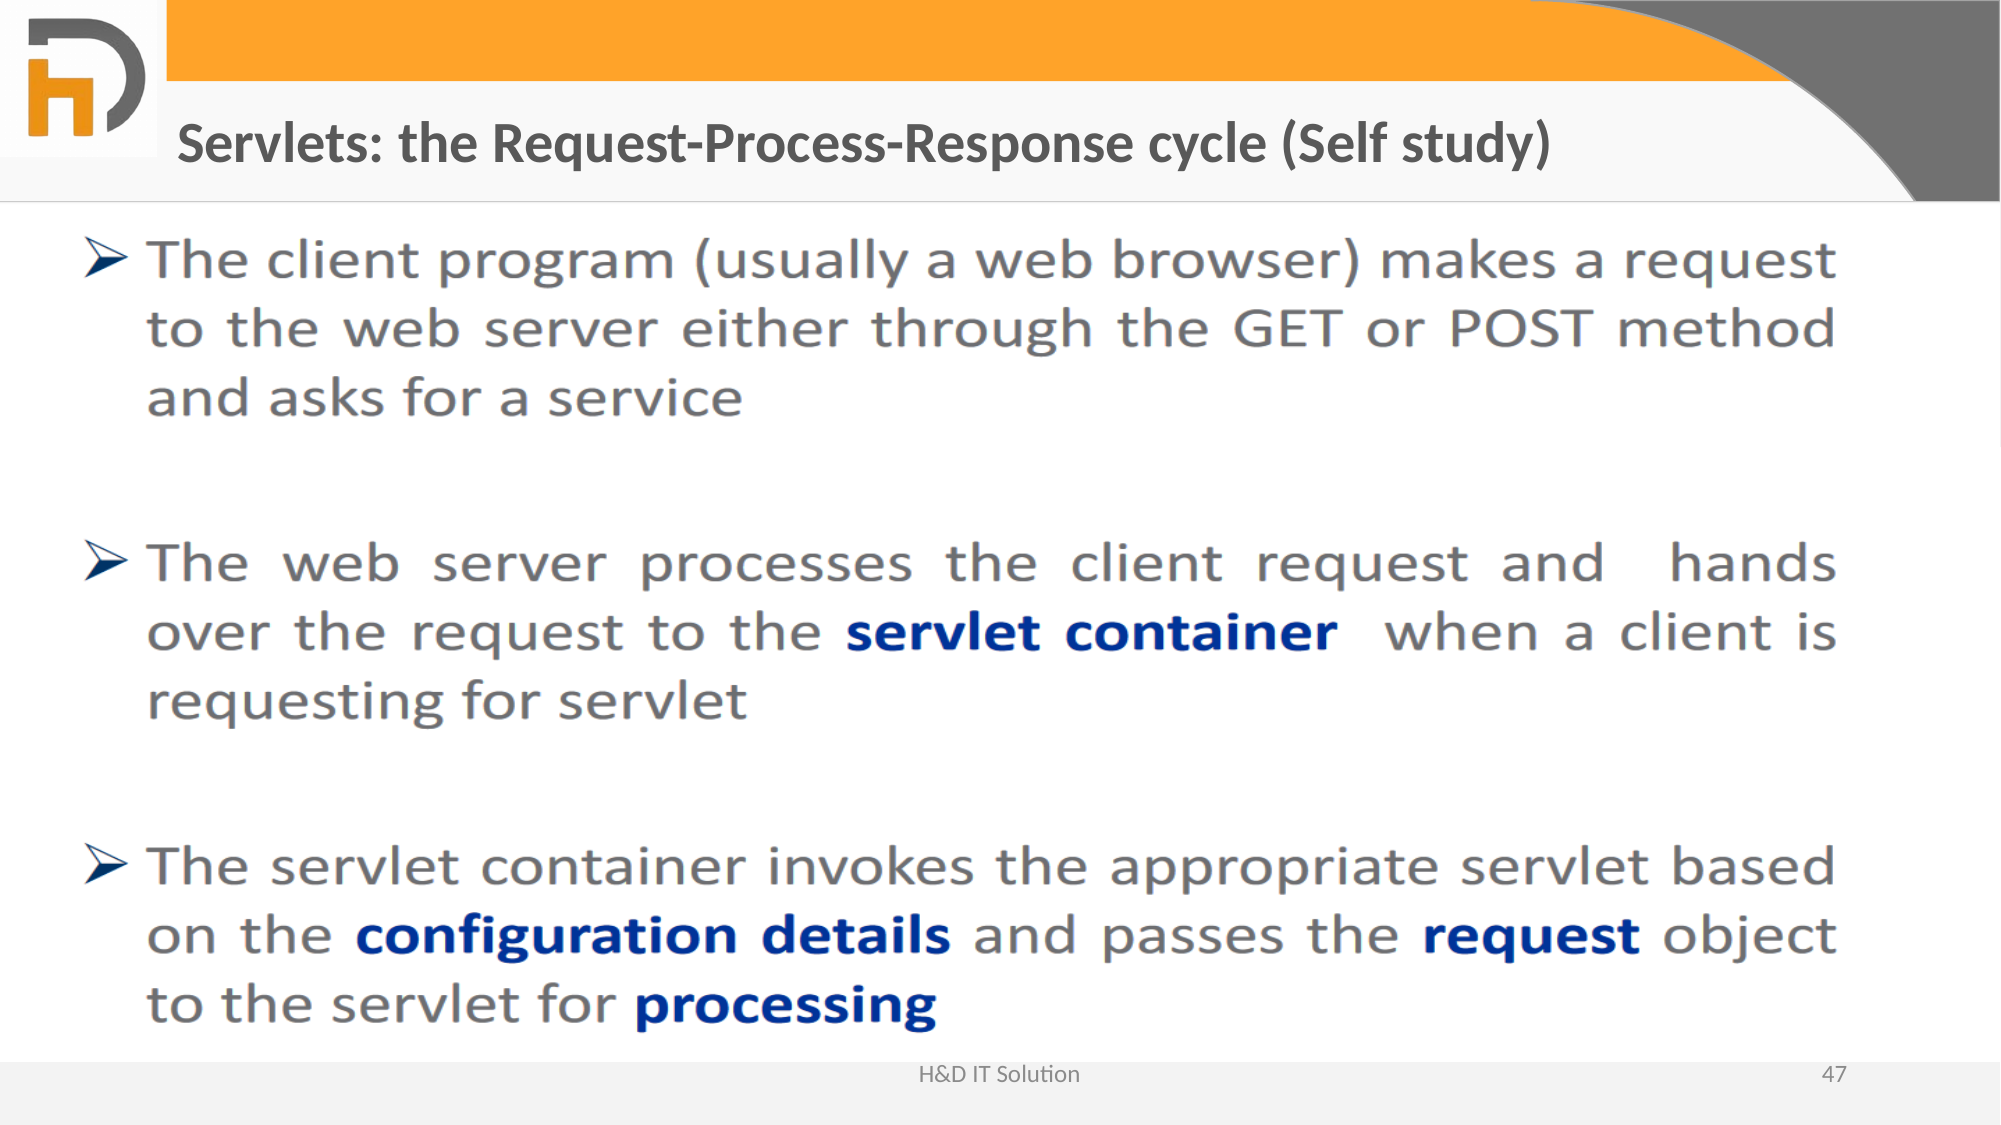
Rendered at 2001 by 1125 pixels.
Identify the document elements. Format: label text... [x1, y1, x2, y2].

footer H&D IT Solution [662, 1062, 1338, 1103]
picture [0, 0, 157, 157]
picture [0, 201, 2000, 1062]
slide_number 47 [1412, 1062, 1863, 1103]
text_box Servlets: the Request-Process-Response cycle (Self study) [162, 96, 1701, 182]
